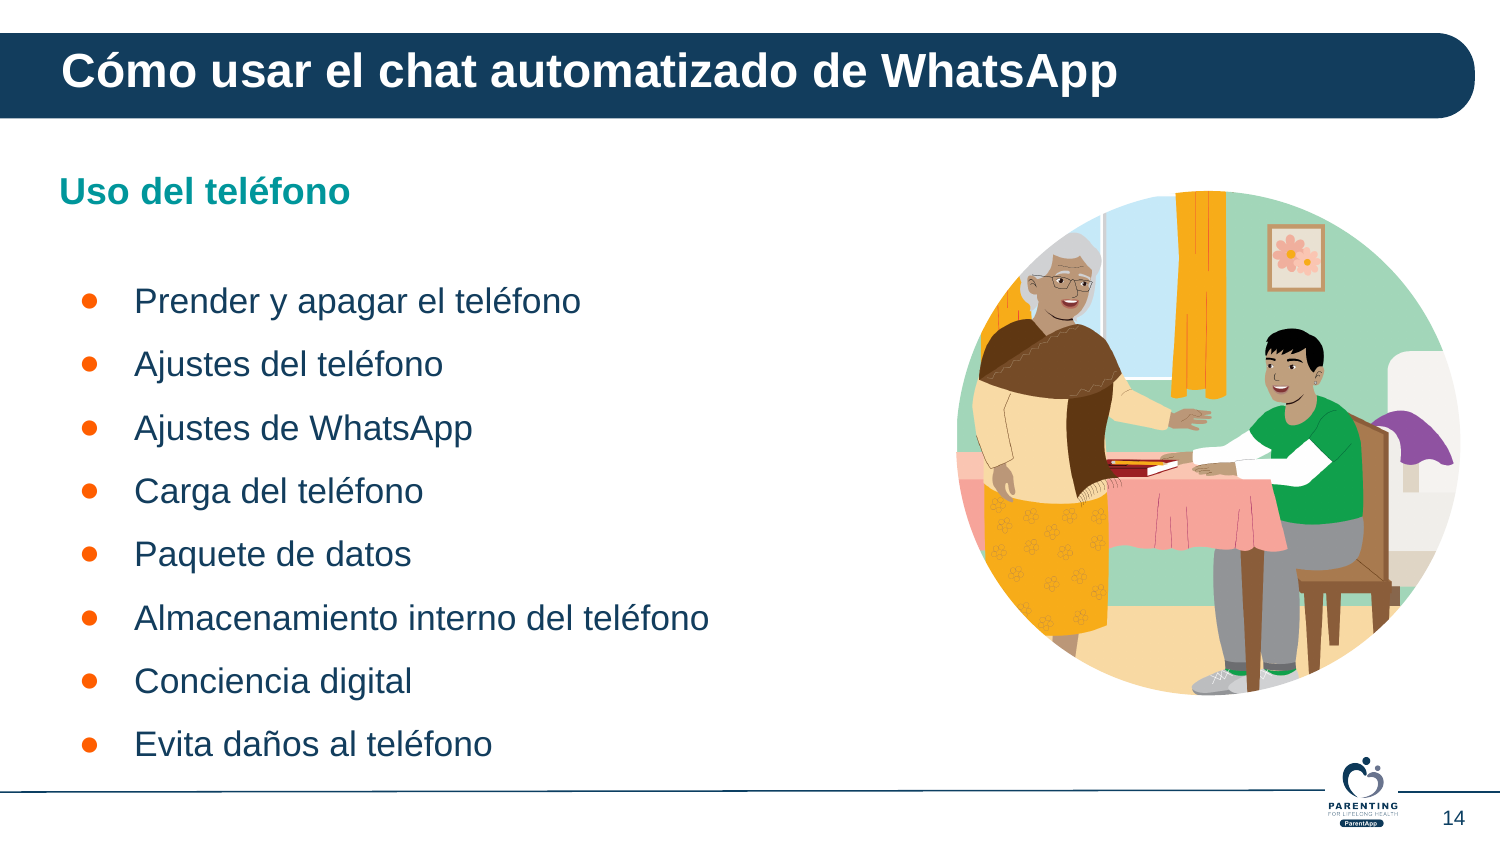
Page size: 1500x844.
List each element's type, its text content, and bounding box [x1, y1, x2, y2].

picture [1328, 756, 1398, 828]
text_box [0, 33, 1466, 119]
text_box Uso del teléfono Prender y apagar el teléfono Ajustes del teléfono Ajustes de WhatsApp Carga del teléfono Paquete de datos Almacenamiento interno del teléfono Conciencia digital Evita daños al teléfono [44, 159, 1390, 772]
text_box Cómo usar el chat automatizado de WhatsApp [46, 32, 1500, 105]
picture [955, 190, 1461, 696]
